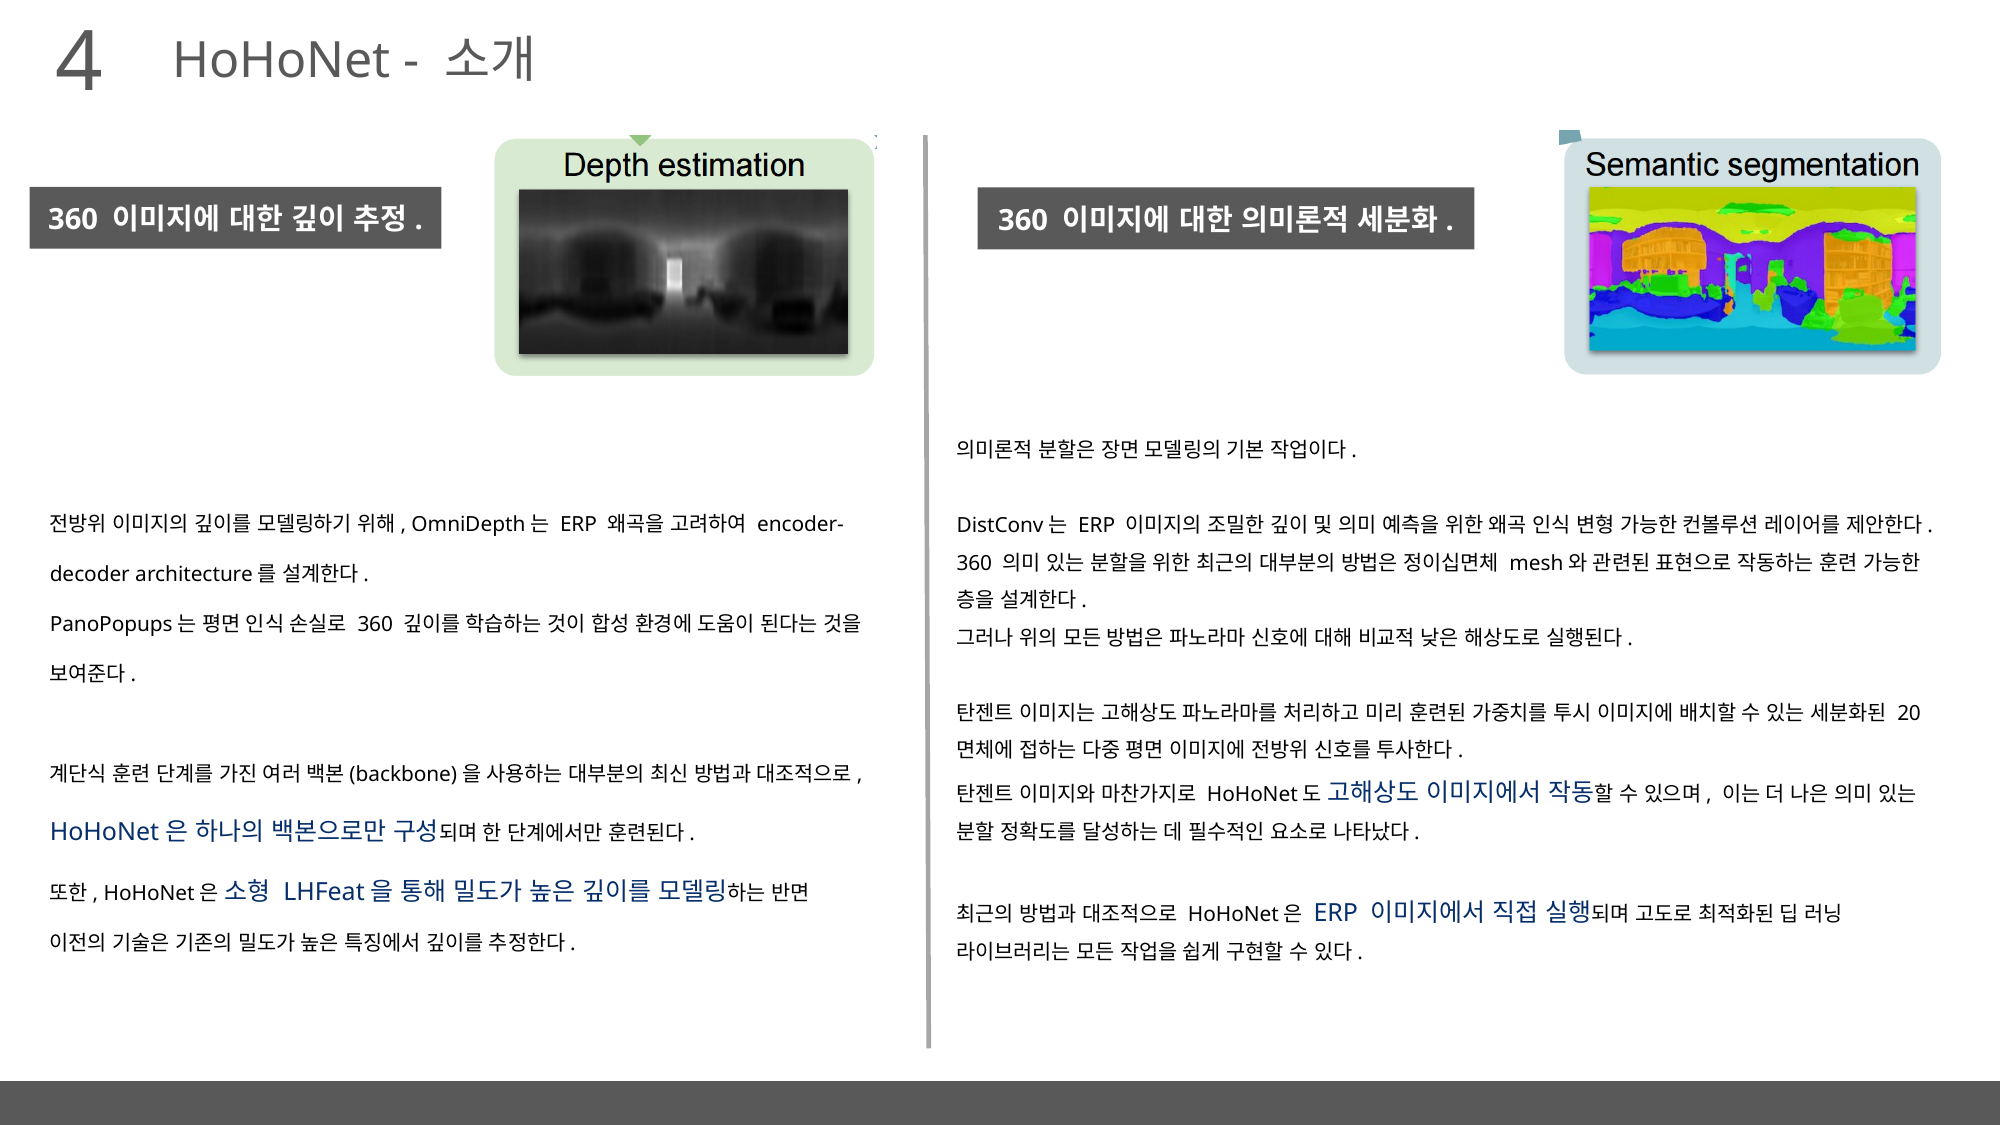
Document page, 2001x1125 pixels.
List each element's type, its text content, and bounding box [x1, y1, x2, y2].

picture [1559, 130, 1946, 379]
text_box 360 이미지에 대한 깊이 추정. [34, 203, 493, 254]
text_box HoHoNet - 소개 [157, 20, 1954, 95]
text_box 4 [23, 0, 135, 115]
text_box [0, 1080, 2000, 1125]
picture [493, 135, 877, 378]
text_box 360 이미지에 대한 깊이 추정. [28, 186, 442, 250]
text_box 전방위 이미지의 깊이를 모델링하기 위해, OmniDepth는 ERP 왜곡을 고려하여 encoder-decoder architecture를 설계한다. PanoPopups는 평면 인식 손실로 360 깊이를 학습하는 것이 합성 환경에 도움이 된다는 것을 보여준다. 계단식 훈련 단계를 가진 여러 백본(backbone)을 사용하는 대부분의 최신 방법과 대조적으로, HoHoNet은 하나의 백본으로만 구성되며 한 단계에서만 훈련된다. 또한, HoHoNet은 소형 LHFeat을 통해 밀도가 높은 깊이를 모델링하는 반면 이전의 기술은 기존의 밀도가 높은 특징에서 깊이를 추정한다. [34, 477, 882, 963]
text_box 360 이미지에 대한 의미론적 세분화. [977, 186, 1475, 250]
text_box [925, 135, 929, 1049]
text_box 360 이미지에 대한 의미론적 세분화. [966, 200, 1536, 251]
text_box 의미론적 분할은 장면 모델링의 기본 작업이다. DistConv는 ERP 이미지의 조밀한 깊이 및 의미 예측을 위한 왜곡 인식 변형 가능한 컨볼루션 레이어를 제안한다. 360 의미 있는 분할을 위한 최근의 대부분의 방법은 정이십면체 mesh와 관련된 표현으로 작동하는 훈련 가능한 층을 설계한다. 그러나 위의 모든 방법은 파노라마 신호에 대해 비교적 낮은 해상도로 실행된다. 탄젠트 이미지는 고해상도 파노라마를 처리하고 미리 훈련된 가중치를 투시 이미지에 배치할 수 있는 세분화된 20면체에 접하는 다중 평면 이미지에 전방위 신호를 투사한다. 탄젠트 이미지와 마찬가지로 HoHoNet도 고해상도 이미지에서 작동할 수 있으며, 이는 더 나은 의미 있는 분할 정확도를 달성하는 데 필수적인 요소로 나타났다. 최근의 방법과 대조적으로 HoHoNet은 ERP 이미지에서 직접 실행되며 고도로 최적화된 딥 러닝 라이브러리는 모든 작업을 쉽게 구현할 수 있다. [941, 417, 1954, 972]
